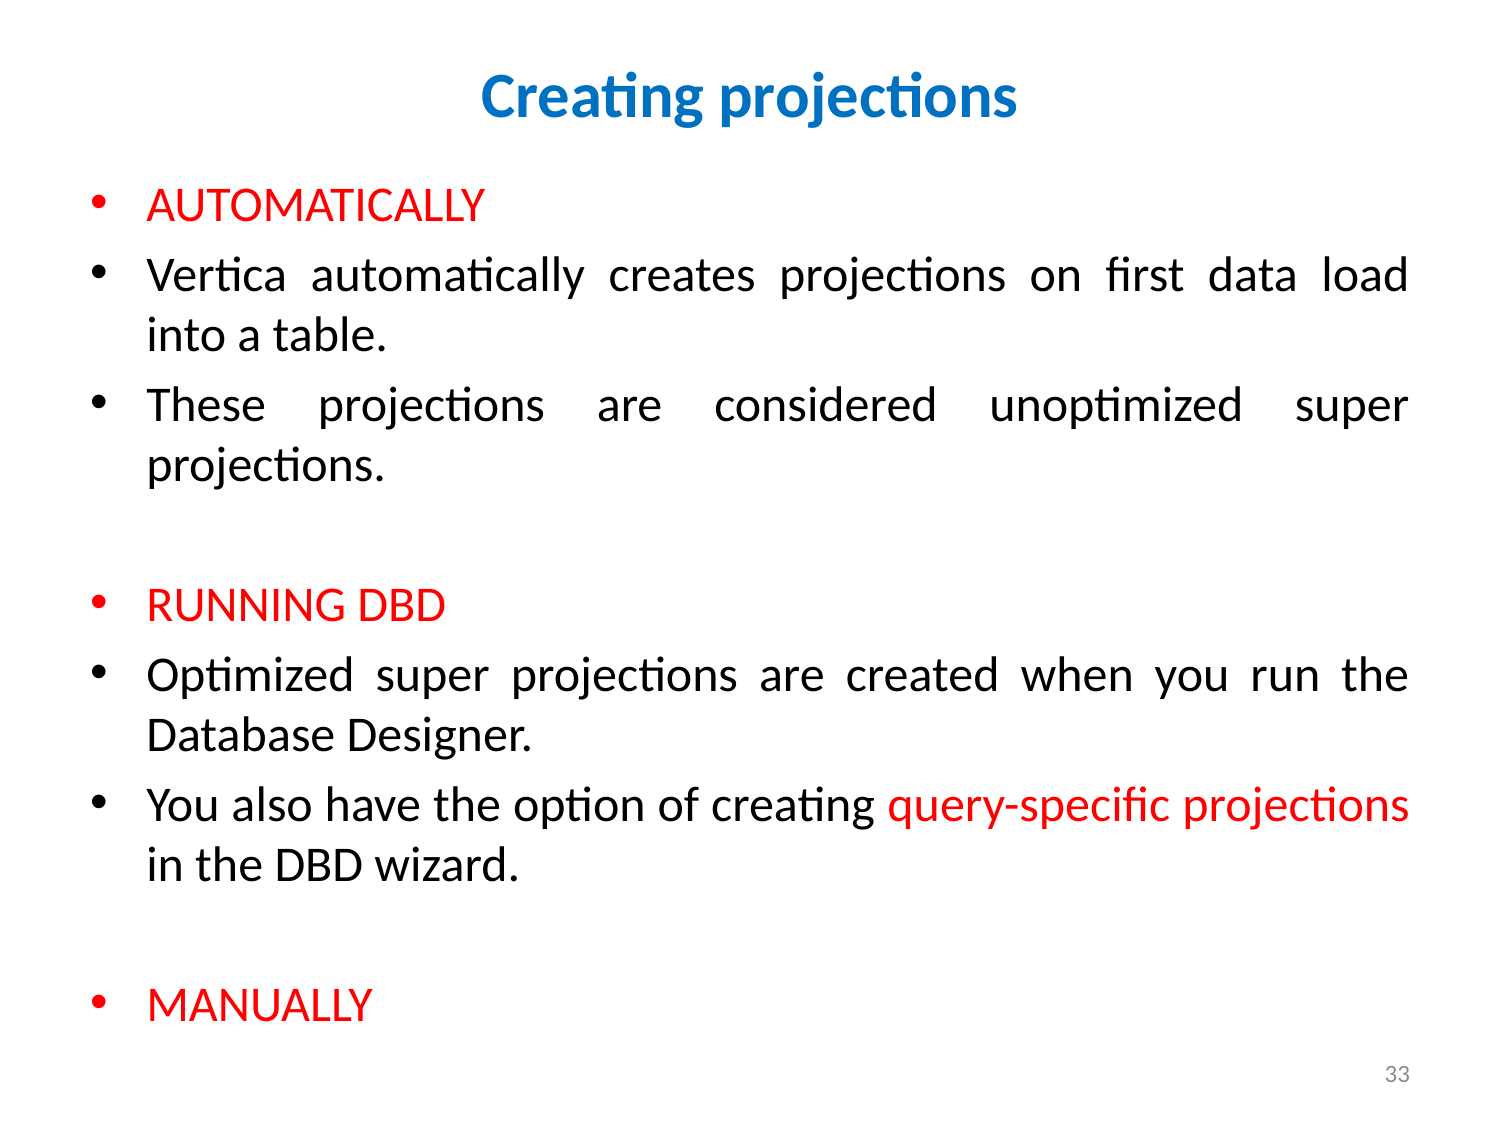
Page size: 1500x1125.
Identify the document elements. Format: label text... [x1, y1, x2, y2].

list AUTOMATICALLY Vertica automatically creates projections on first data load into a table. These projections are considered unoptimized super projections. RUNNING DBD Optimized super projections are created when you run the Database Designer. You also have the option of creating query-specific projections in the DBD wizard. MANUALLY [75, 164, 1425, 1103]
title Creating projections [75, 45, 1425, 164]
slide_number 33 [1074, 1042, 1425, 1103]
